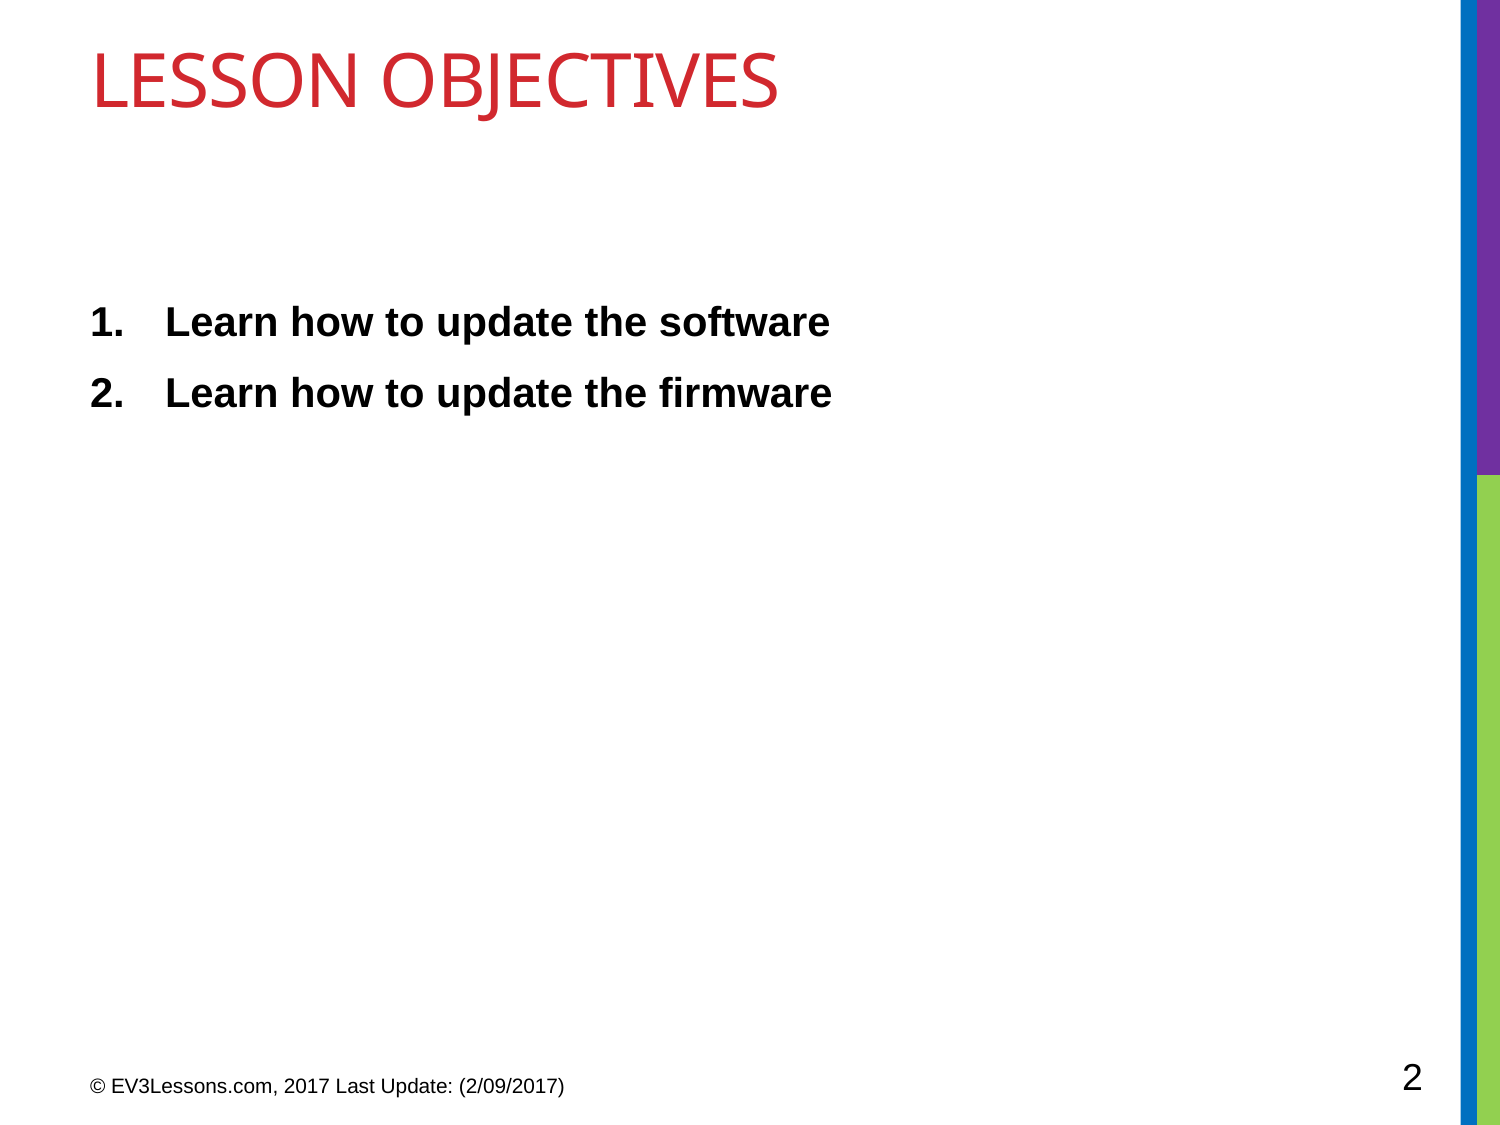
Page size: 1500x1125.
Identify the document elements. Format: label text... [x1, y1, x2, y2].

list Learn how to update the software Learn how to update the firmware [75, 287, 1428, 1005]
footer © EV3Lessons.com, 2017 Last Update: (2/09/2017) [75, 1065, 638, 1112]
title LESSON OBJECTIVES [75, 25, 1428, 250]
slide_number 2 [1387, 1045, 1491, 1106]
